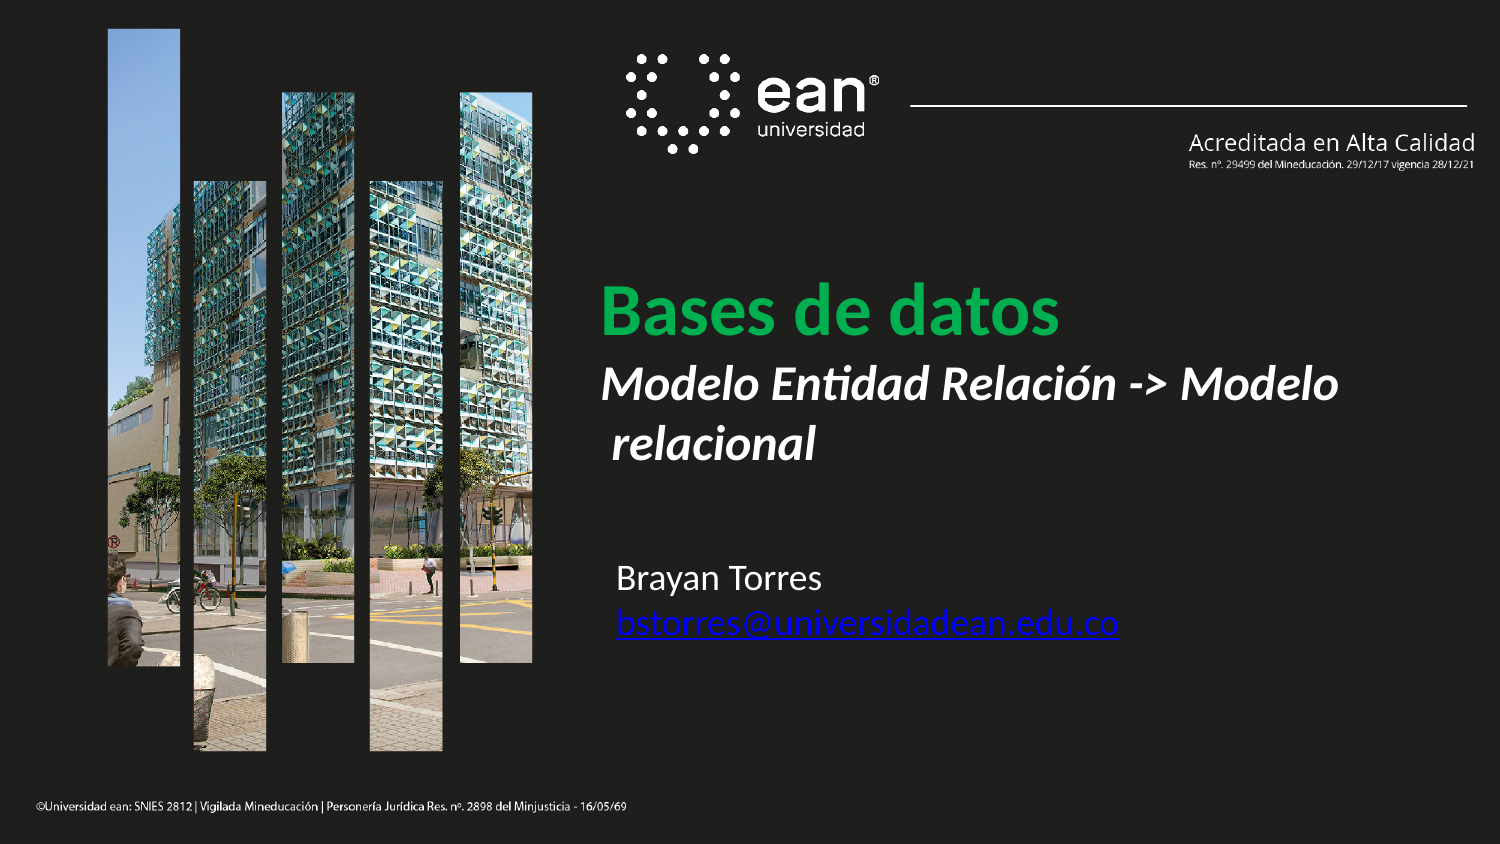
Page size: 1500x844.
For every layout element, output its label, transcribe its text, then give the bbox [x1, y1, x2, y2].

text_box Bases de datos Modelo Entidad Relación -> Modelo relacional [585, 252, 1500, 478]
text_box Brayan Torres bstorres@universidadean.edu.co [601, 545, 1212, 695]
picture [0, 0, 1500, 844]
